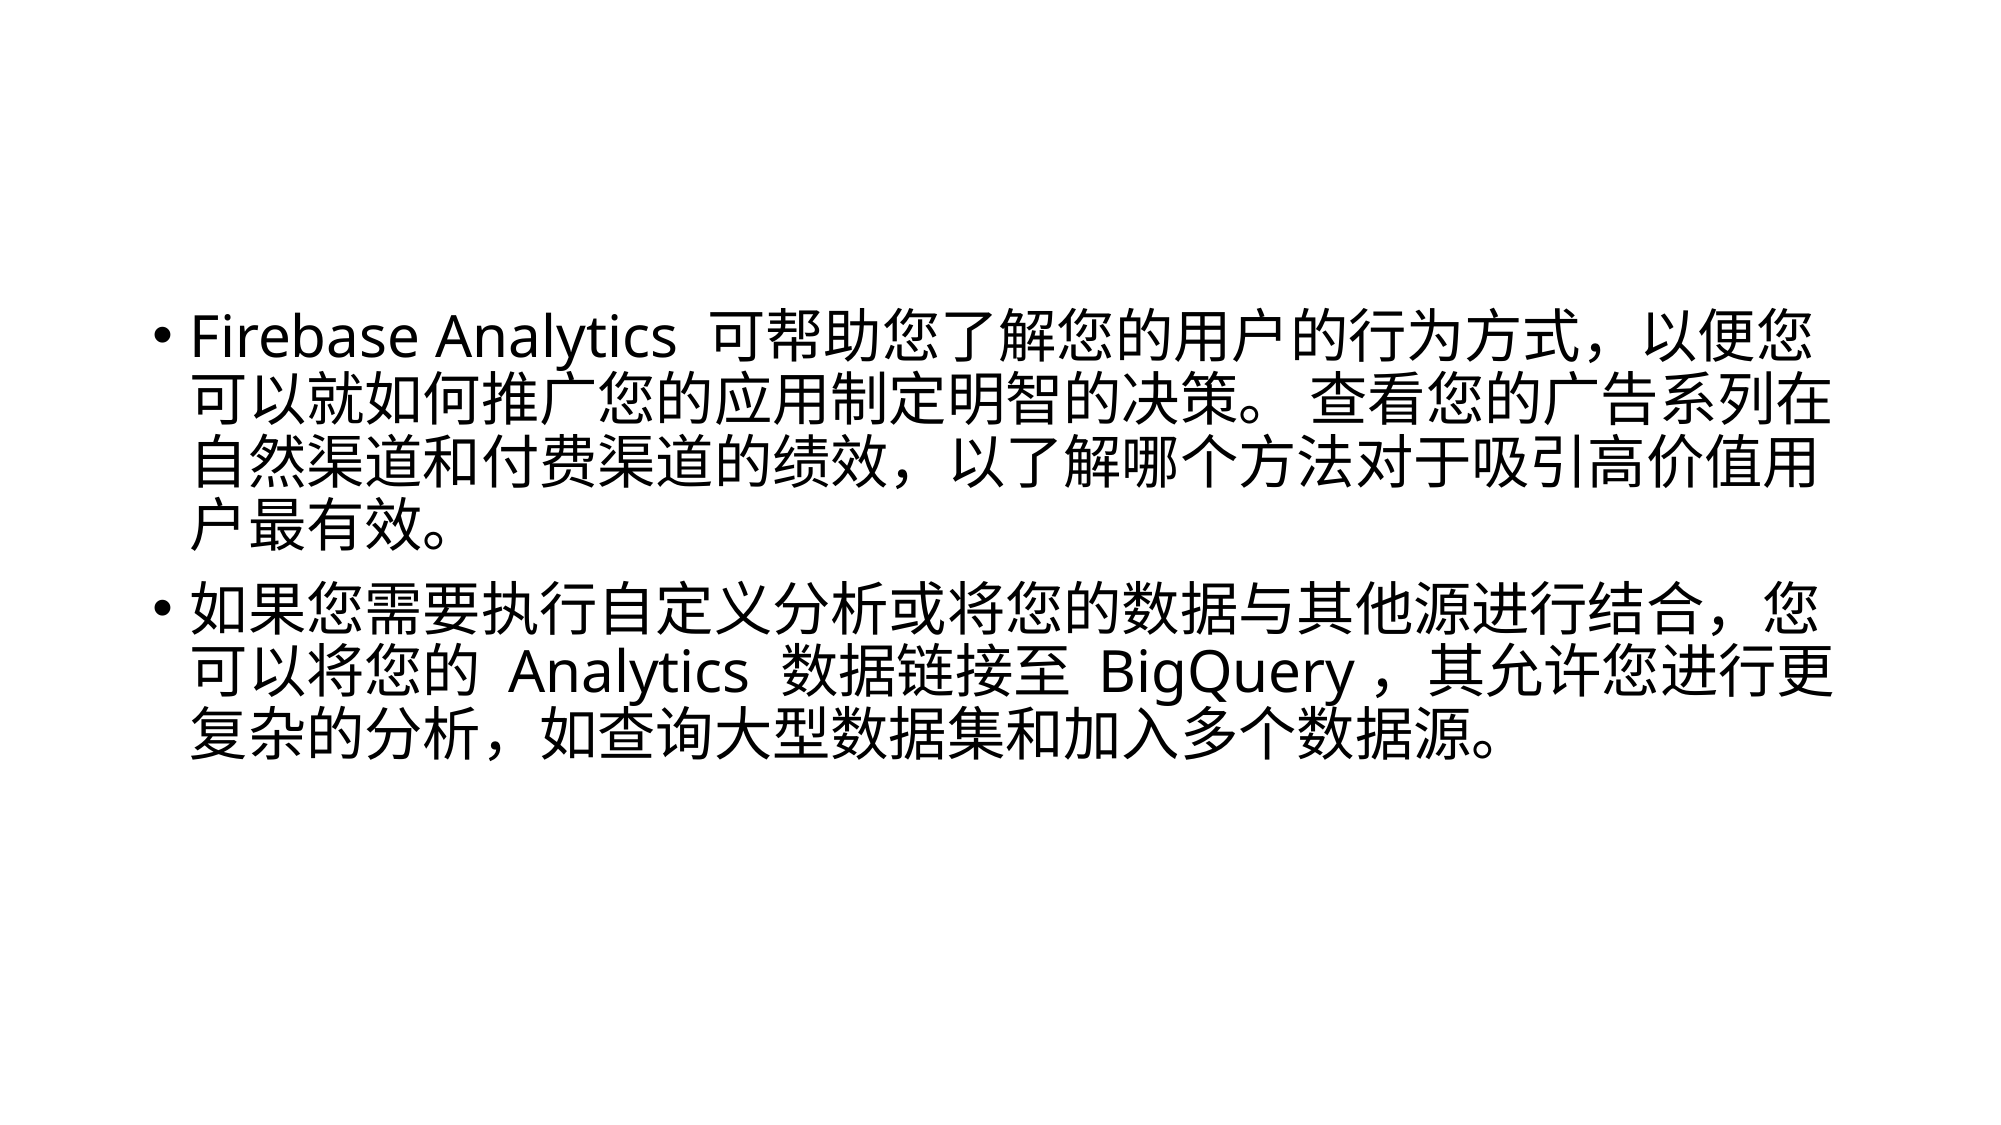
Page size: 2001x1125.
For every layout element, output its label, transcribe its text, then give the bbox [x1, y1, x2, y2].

list Firebase Analytics 可帮助您了解您的用户的行为方式，以便您可以就如何推广您的应用制定明智的决策。 查看您的广告系列在自然渠道和付费渠道的绩效，以了解哪个方法对于吸引高价值用户最有效。 如果您需要执行自定义分析或将您的数据与其他源进行结合，您可以将您的 Analytics 数据链接至 BigQuery，其允许您进行更复杂的分析，如查询大型数据集和加入多个数据源。 [137, 299, 1863, 1014]
